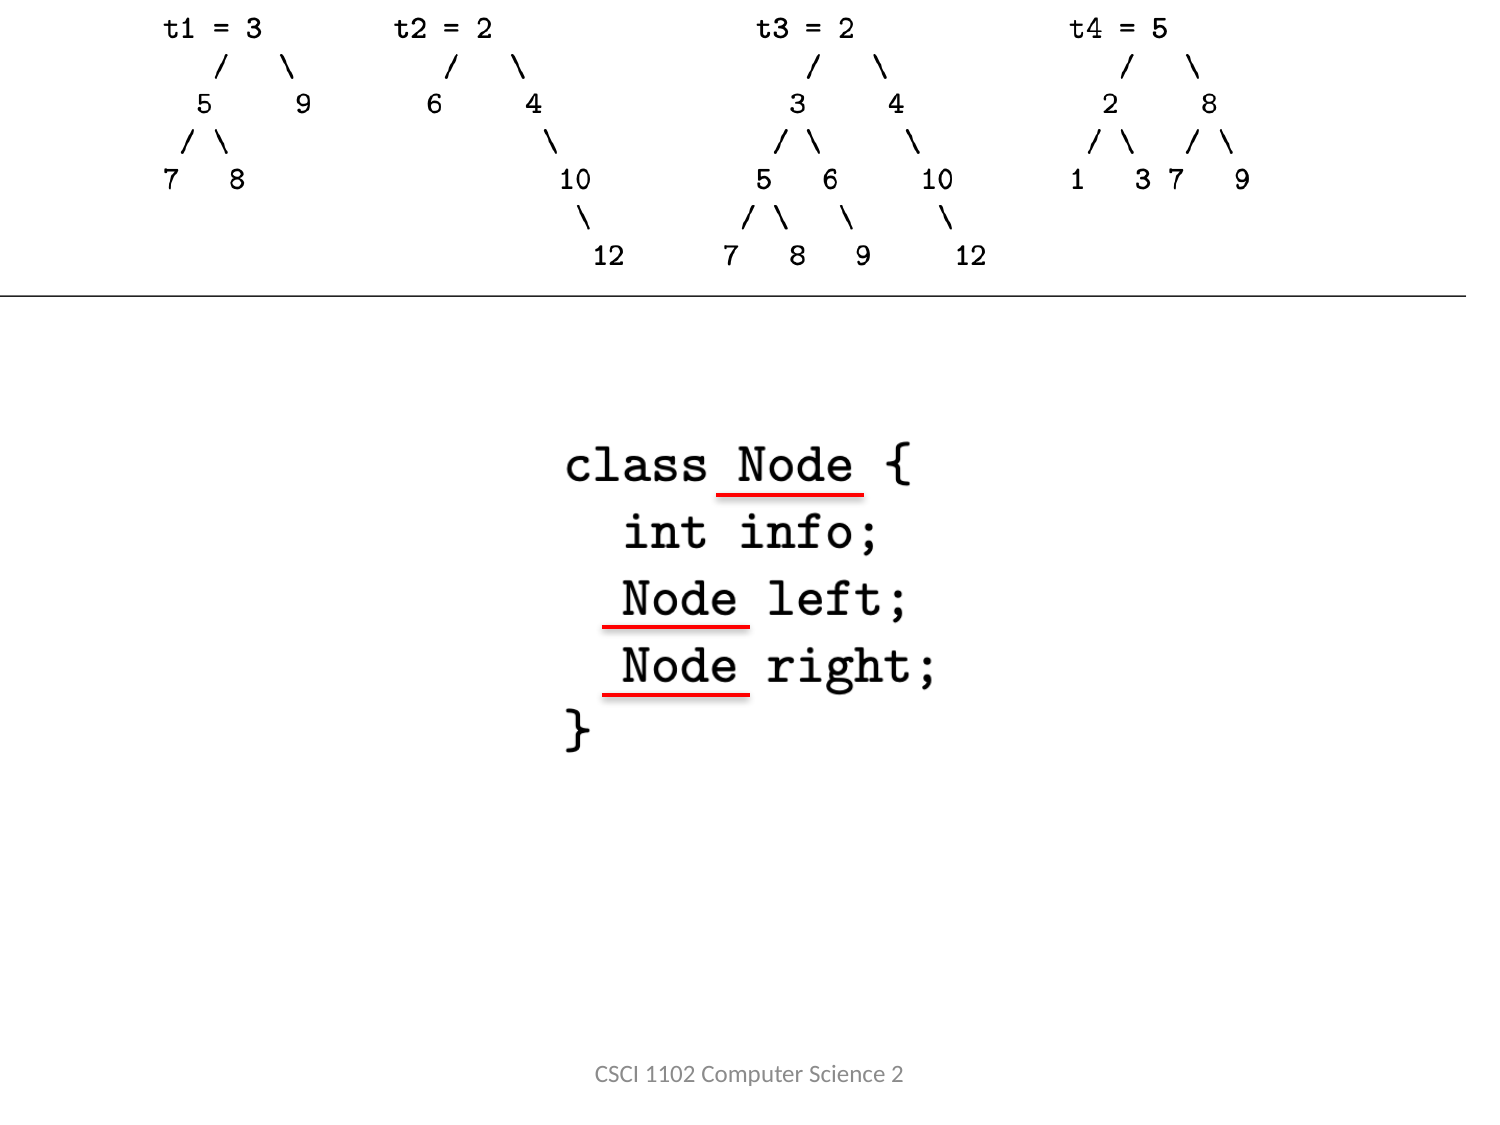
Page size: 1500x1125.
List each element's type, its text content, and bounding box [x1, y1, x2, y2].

picture [0, 7, 1500, 301]
picture [481, 390, 1018, 798]
footer CSCI 1102 Computer Science 2 [512, 1042, 988, 1103]
